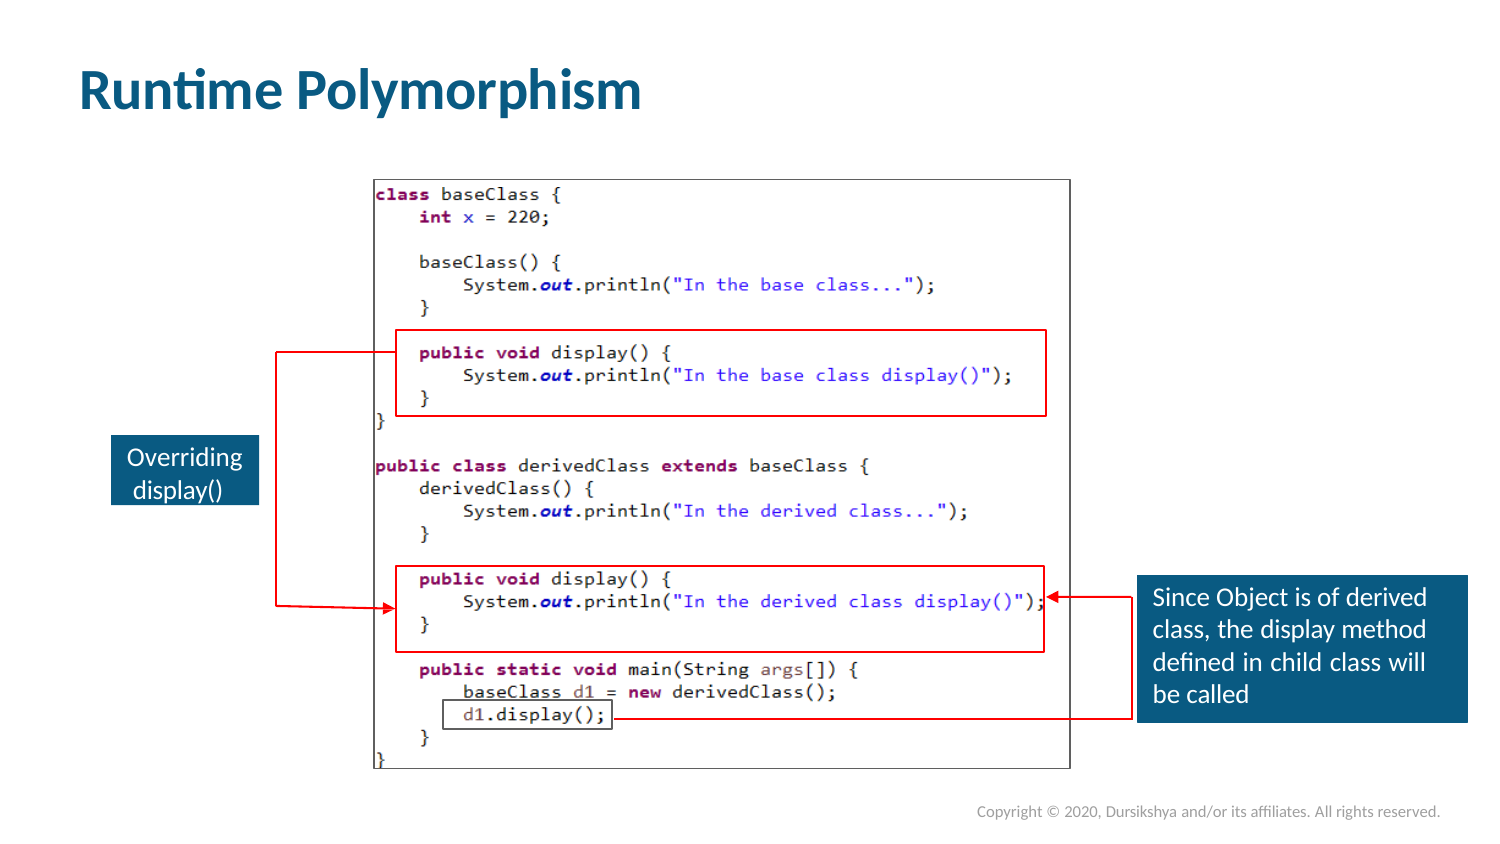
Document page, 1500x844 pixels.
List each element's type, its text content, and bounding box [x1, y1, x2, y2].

footer Copyright © 2020, Dursikshya and/or its affiliates. All rights reserved. [975, 800, 1452, 844]
text_box Overriding display() [111, 435, 260, 506]
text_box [372, 178, 1469, 770]
title Runtime Polymorphism [77, 49, 649, 193]
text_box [274, 328, 1048, 654]
